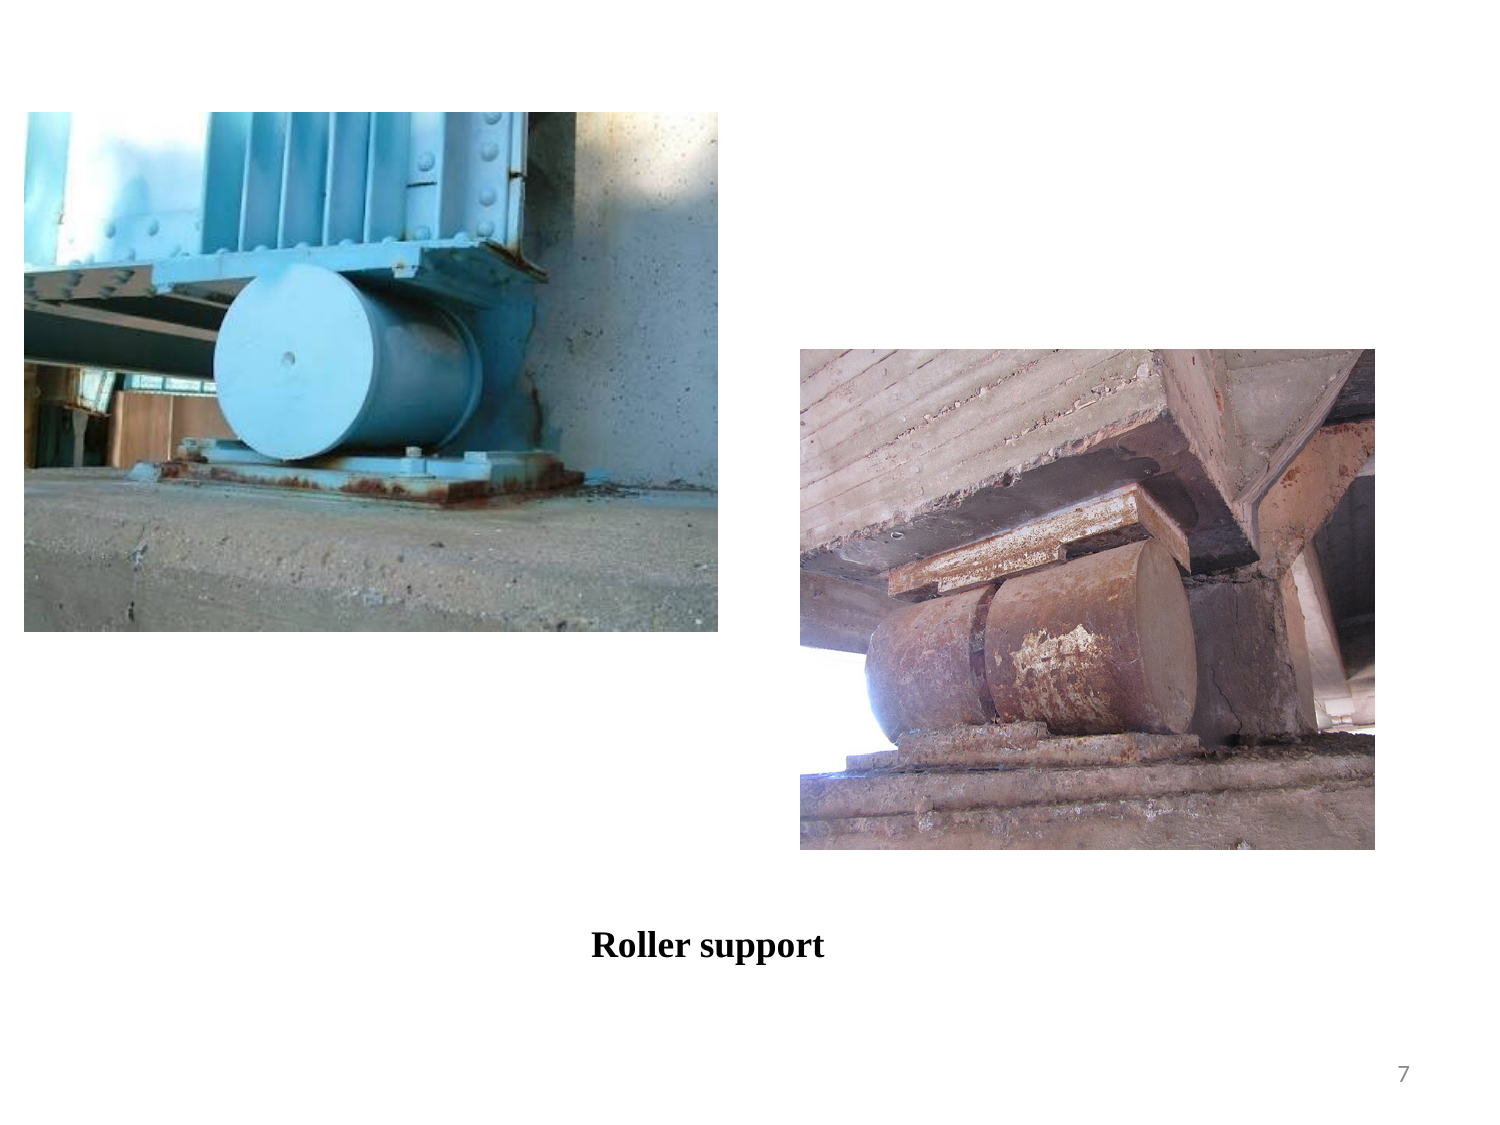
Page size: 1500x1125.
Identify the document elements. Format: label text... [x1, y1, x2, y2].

text_box Roller support [576, 912, 840, 973]
picture [24, 112, 718, 632]
slide_number 7 [1074, 1042, 1425, 1103]
picture [799, 349, 1376, 851]
